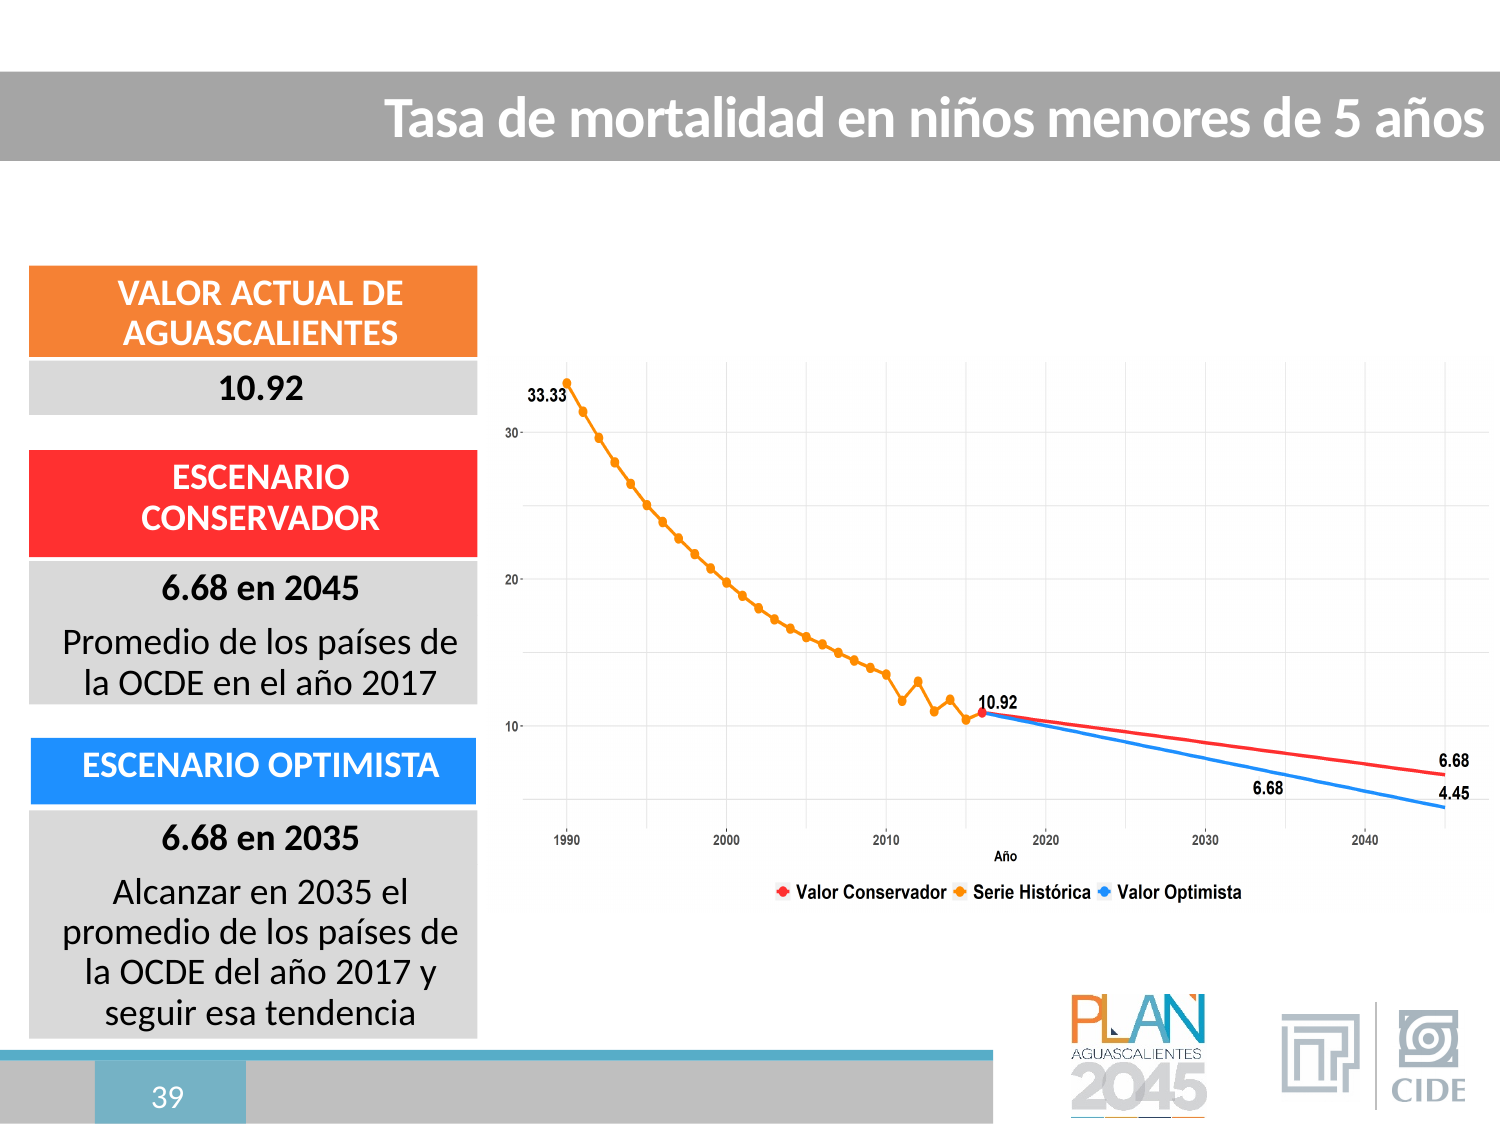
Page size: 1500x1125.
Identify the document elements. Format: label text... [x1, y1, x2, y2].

list 6.68 en 2035 [29, 810, 478, 865]
picture [1071, 994, 1207, 1118]
text_box ESCENARIO OPTIMISTA [30, 737, 476, 805]
list Alcanzar en 2035 el promedio de los países de la OCDE del año 2017 y seguir esa tendencia [29, 865, 478, 1039]
picture [1170, 994, 1200, 1033]
list 6.68 en 2045 [29, 561, 478, 616]
picture [485, 356, 1495, 913]
text_box VALOR ACTUAL DE AGUASCALIENTES [29, 265, 478, 357]
list 10.92 [29, 360, 478, 415]
title Tasa de mortalidad en niños menores de 5 años [0, 71, 1500, 161]
list Promedio de los países de la OCDE en el año 2017 [29, 616, 478, 705]
text_box ESCENARIO CONSERVADOR [29, 450, 478, 558]
slide_number 39 [86, 1065, 249, 1125]
